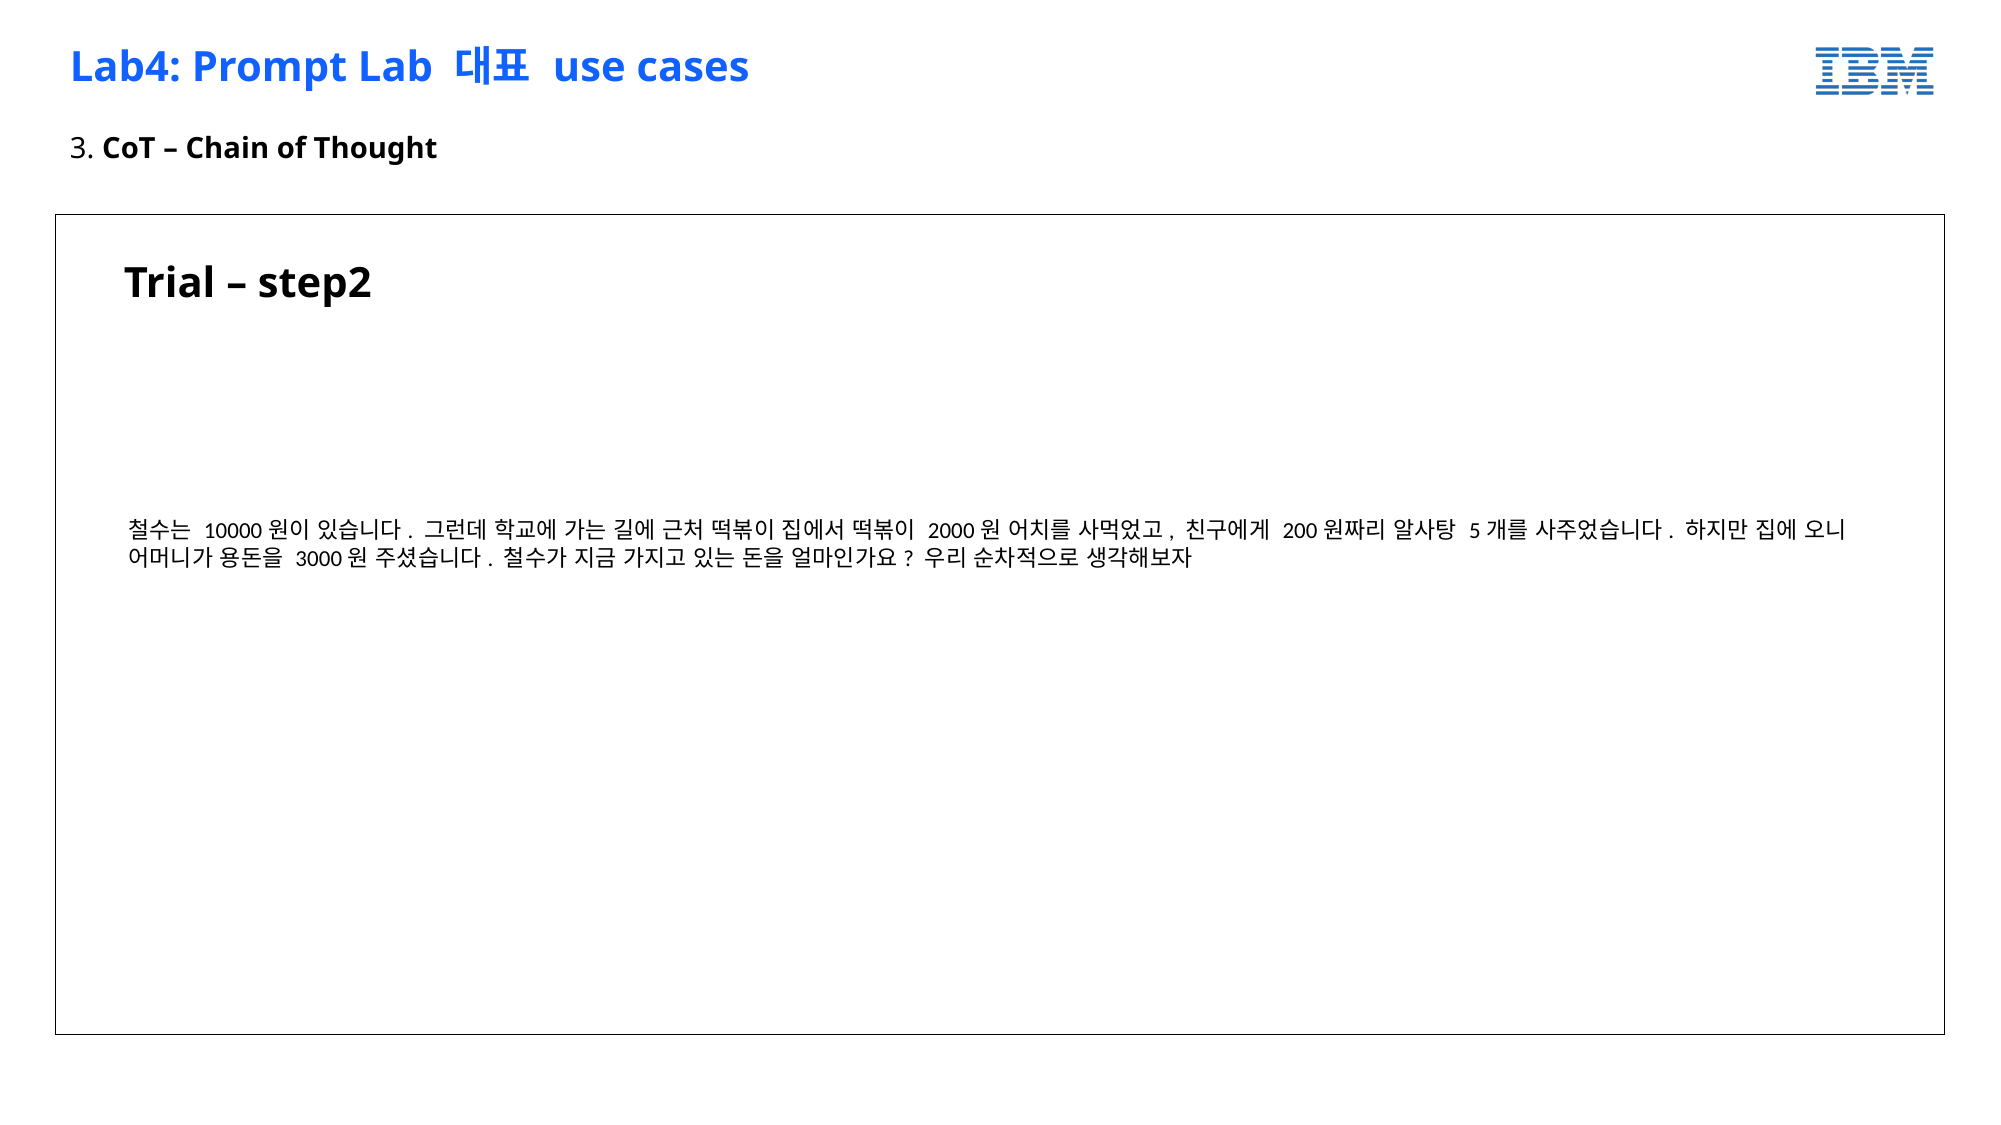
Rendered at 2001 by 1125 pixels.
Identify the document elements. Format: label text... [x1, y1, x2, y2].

picture [1804, 32, 1945, 110]
text_box Trial – step2 [55, 248, 1829, 314]
text_box 3. CoT – Chain of Thought [55, 121, 1056, 172]
text_box [54, 213, 1946, 1035]
text_box 철수는 10000원이 있습니다. 그런데 학교에 가는 길에 근처 떡볶이 집에서 떡볶이 2000원 어치를 사먹었고, 친구에게 200원짜리 알사탕 5개를 사주었습니다. 하지만 집에 오니 어머니가 용돈을 3000원 주셨습니다. 철수가 지금 가지고 있는 돈을 얼마인가요? 우리 순차적으로 생각해보자 [113, 508, 1887, 578]
text_box Lab4: Prompt Lab 대표 use cases [55, 32, 1056, 98]
